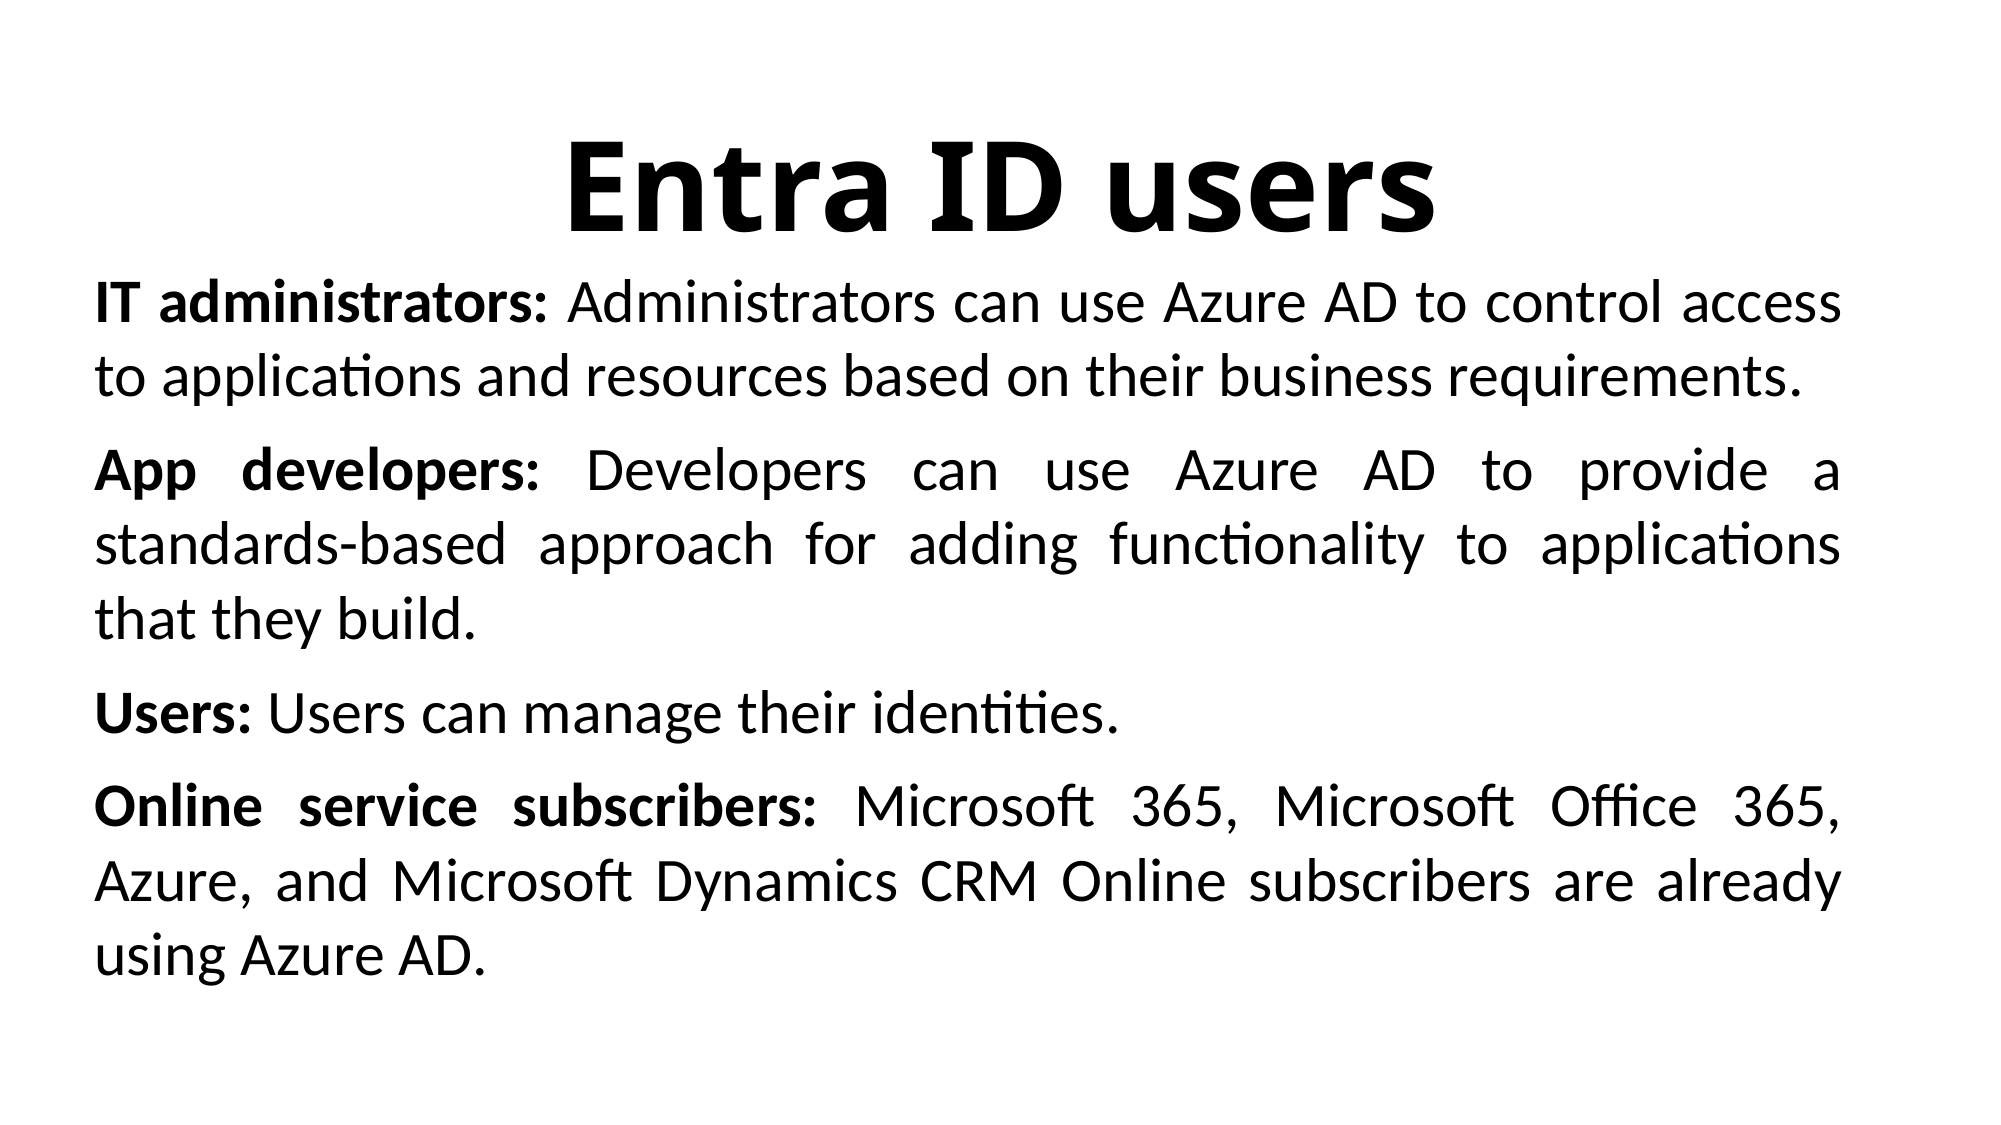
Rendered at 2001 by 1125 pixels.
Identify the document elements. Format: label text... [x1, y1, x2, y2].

title Entra ID users [249, 80, 1750, 252]
subtitle IT administrators: Administrators can use Azure AD to control access to applications and resources based on their business requirements. App developers: Developers can use Azure AD to provide a standards-based approach for adding functionality to applications that they build. Users: Users can manage their identities. Online service subscribers: Microsoft 365, Microsoft Office 365, Azure, and Microsoft Dynamics CRM Online subscribers are already using Azure AD. [79, 252, 1859, 1057]
